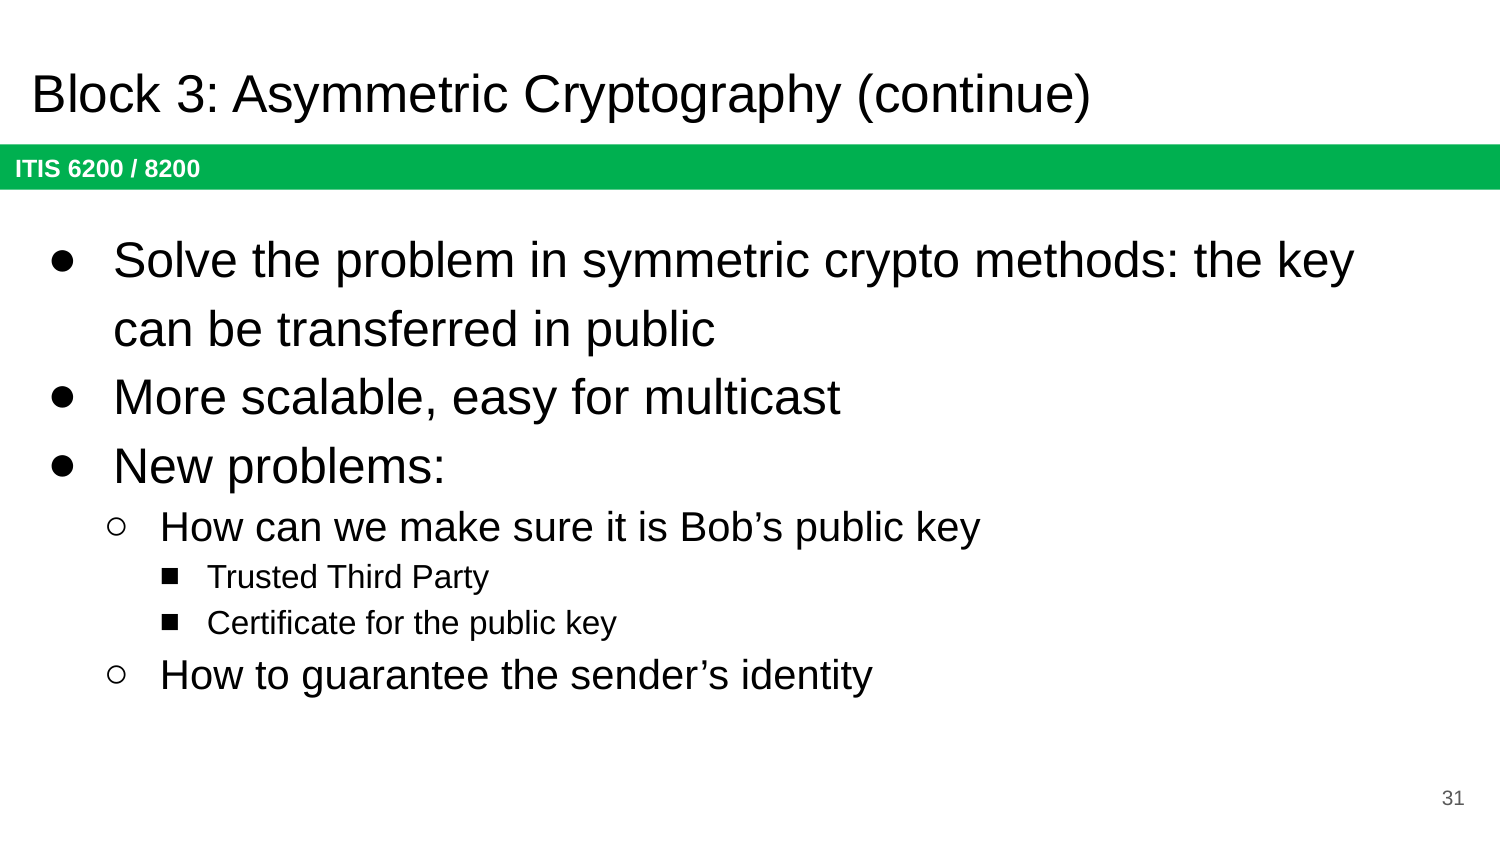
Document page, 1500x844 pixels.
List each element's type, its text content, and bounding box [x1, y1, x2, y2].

list Solve the problem in symmetric crypto methods: the key can be transferred in public More scalable, easy for multicast New problems: How can we make sure it is Bob’s public key Trusted Third Party Certificate for the public key How to guarantee the sender’s identity [32, 204, 1431, 844]
slide_number 31 [1389, 764, 1480, 830]
title Block 3: Asymmetric Cryptography (continue) [16, 44, 1415, 139]
